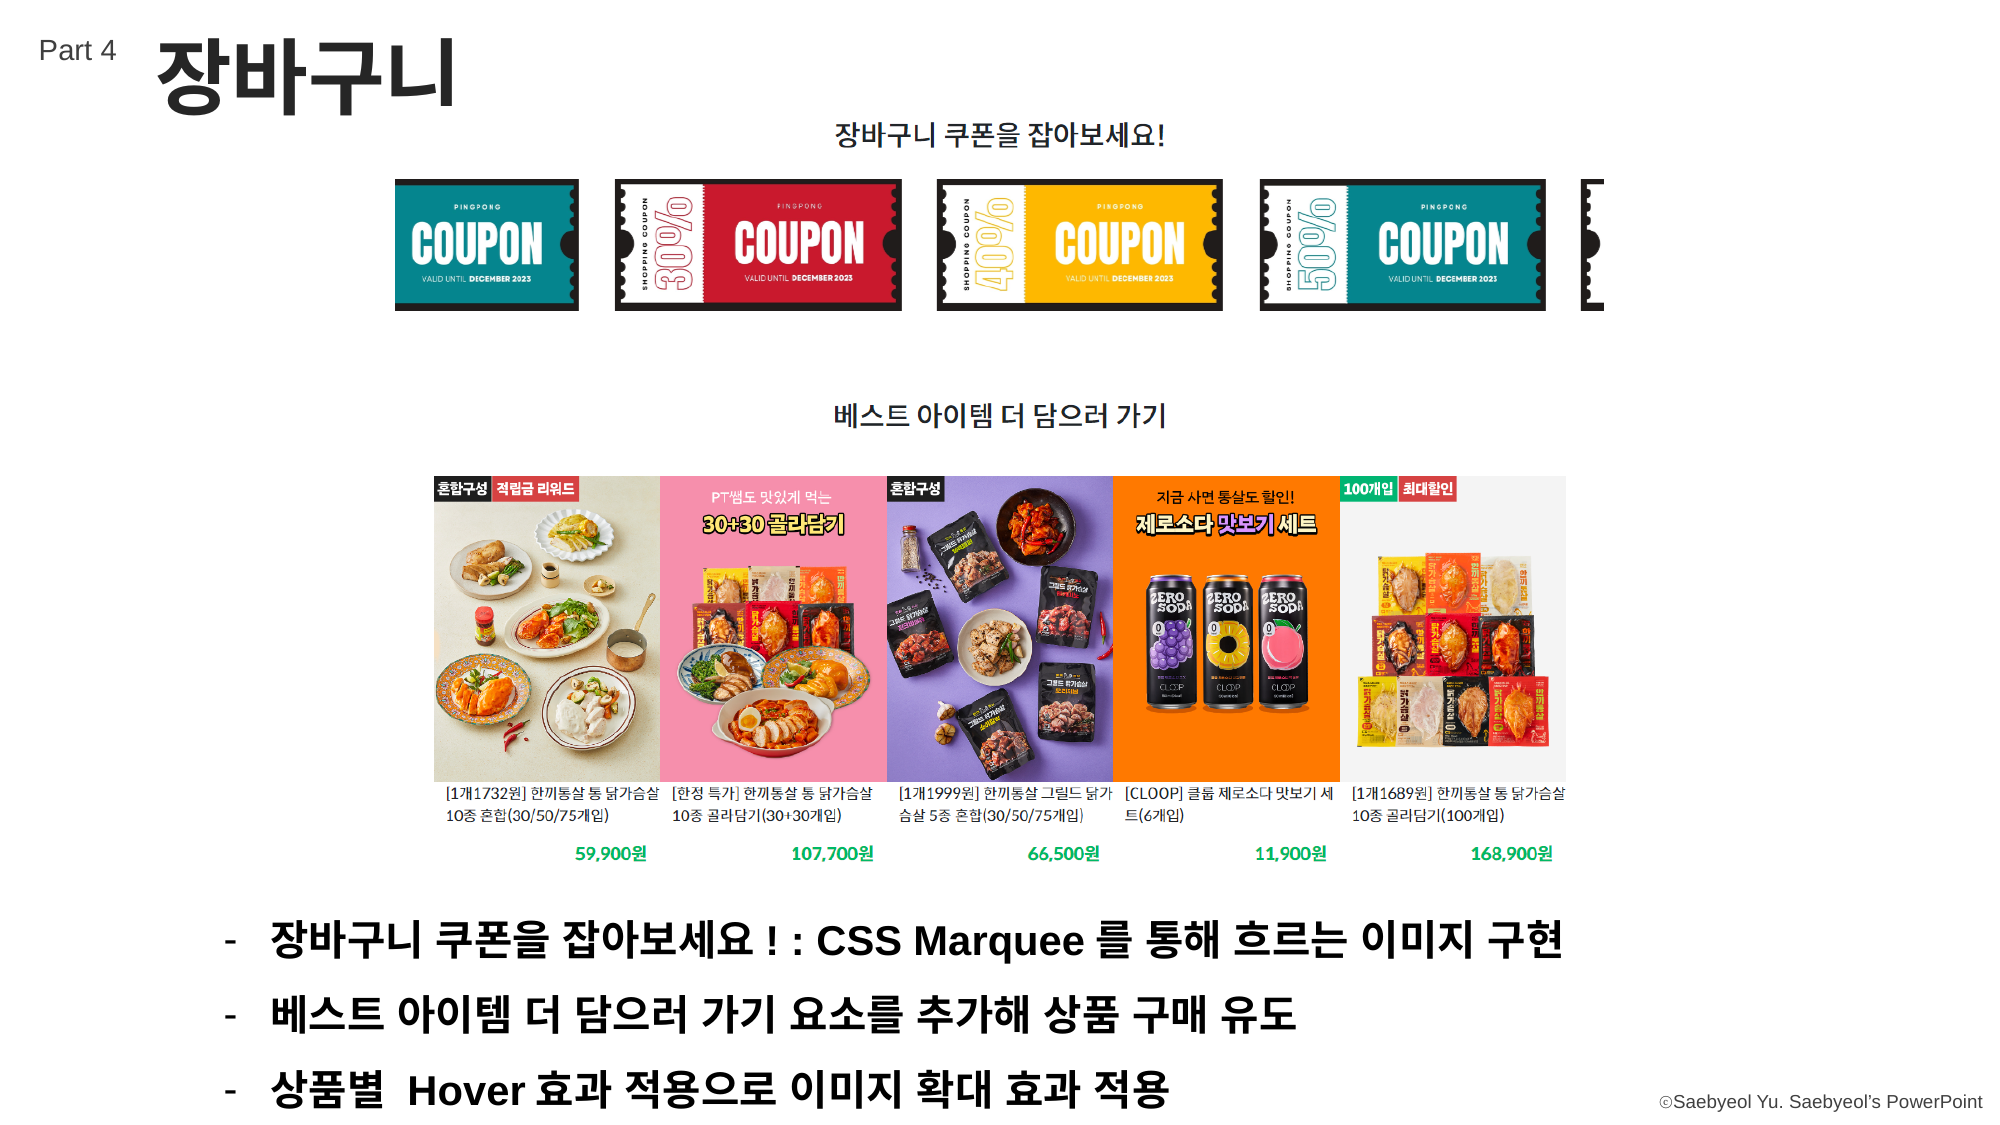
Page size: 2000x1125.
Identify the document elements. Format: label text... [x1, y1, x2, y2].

picture [394, 106, 1605, 913]
text_box 장바구니 [140, 17, 693, 133]
text_box Part 4 [23, 23, 134, 74]
text_box 장바구니 쿠폰을 잡아보세요! : CSS Marquee를 통해 흐르는 이미지 구현 베스트 아이템 더 담으러 가기 요소를 추가해 상품 구매 유도 상품별 Hover효과 적용으로 이미지 확대 효과 적용 [208, 881, 1709, 1122]
